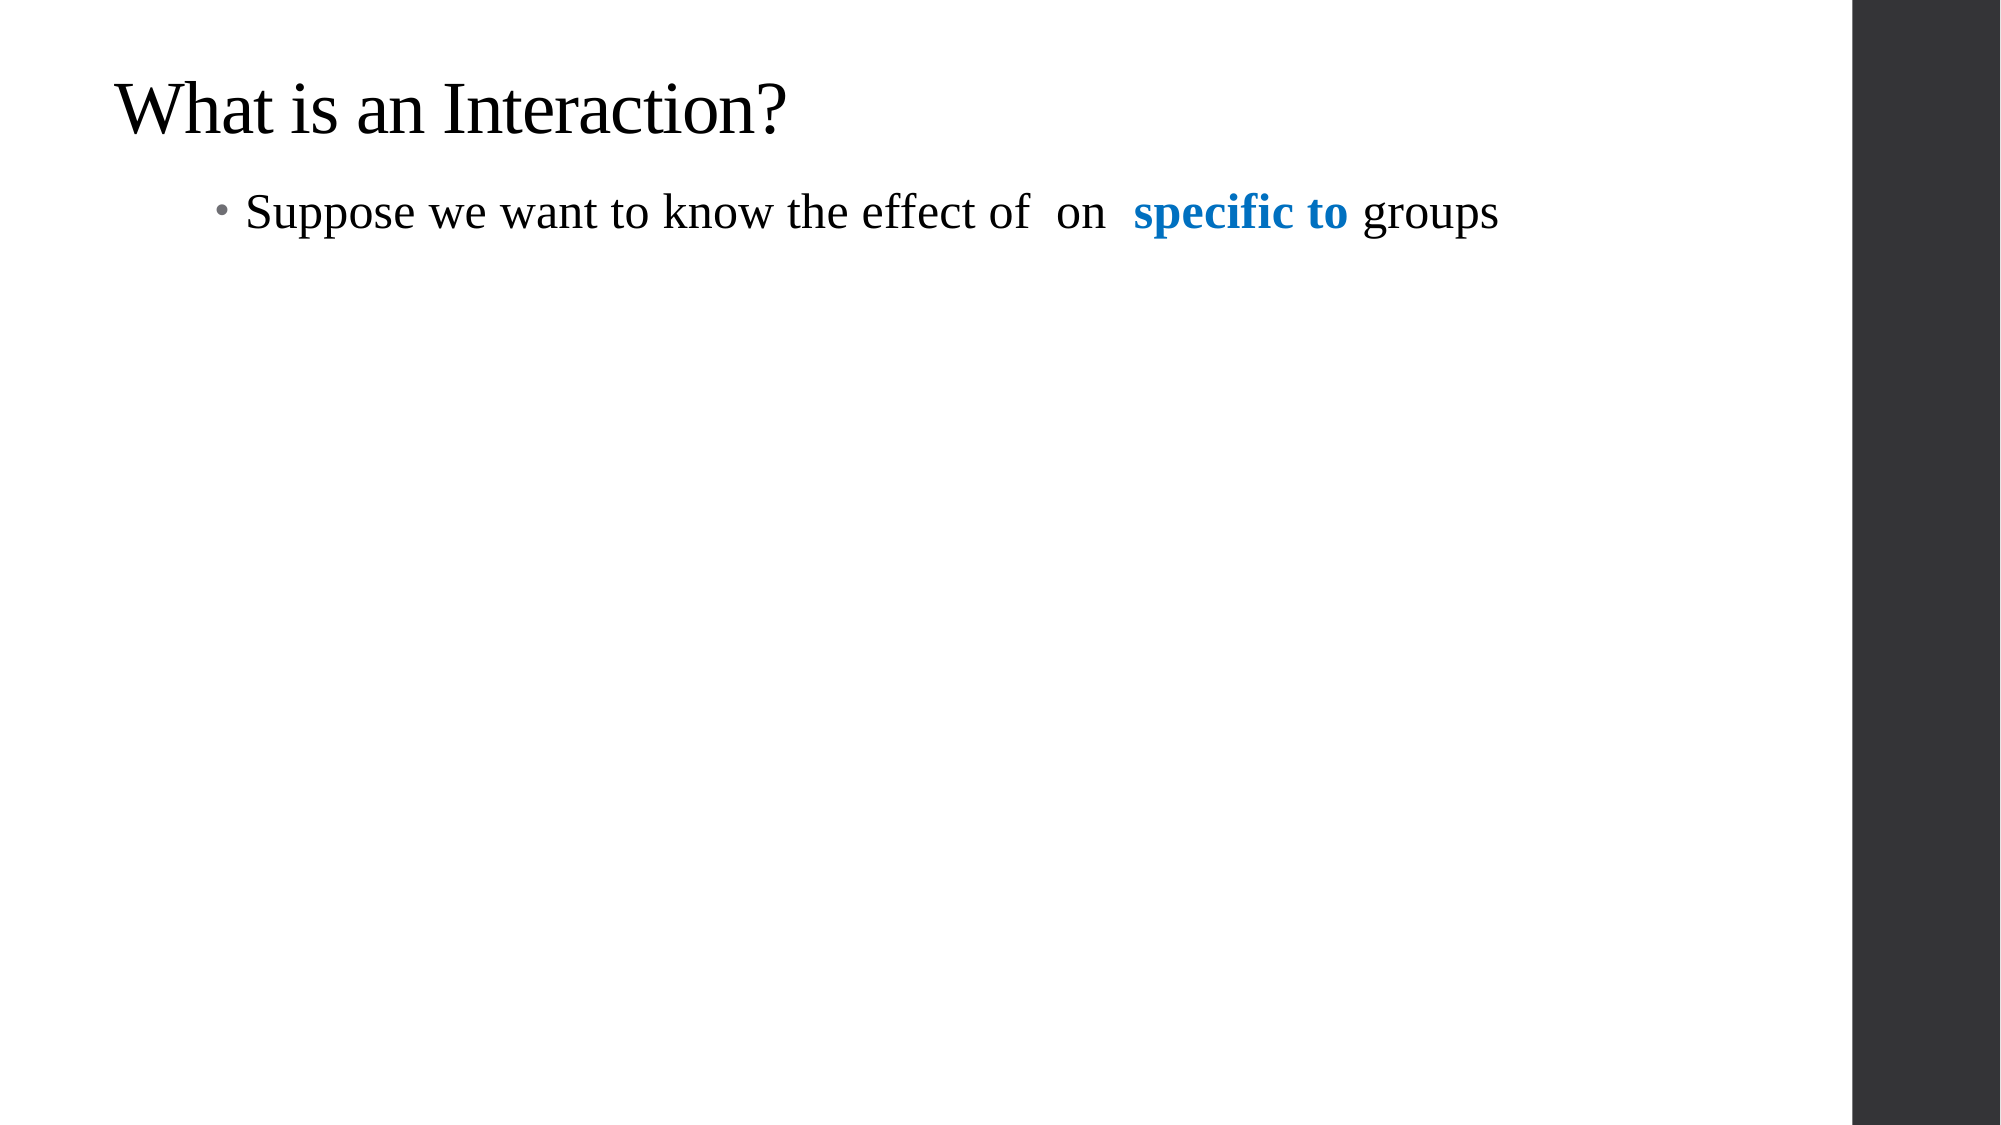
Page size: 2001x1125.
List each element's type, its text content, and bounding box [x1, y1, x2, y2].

title What is an Interaction? [99, 55, 1813, 158]
